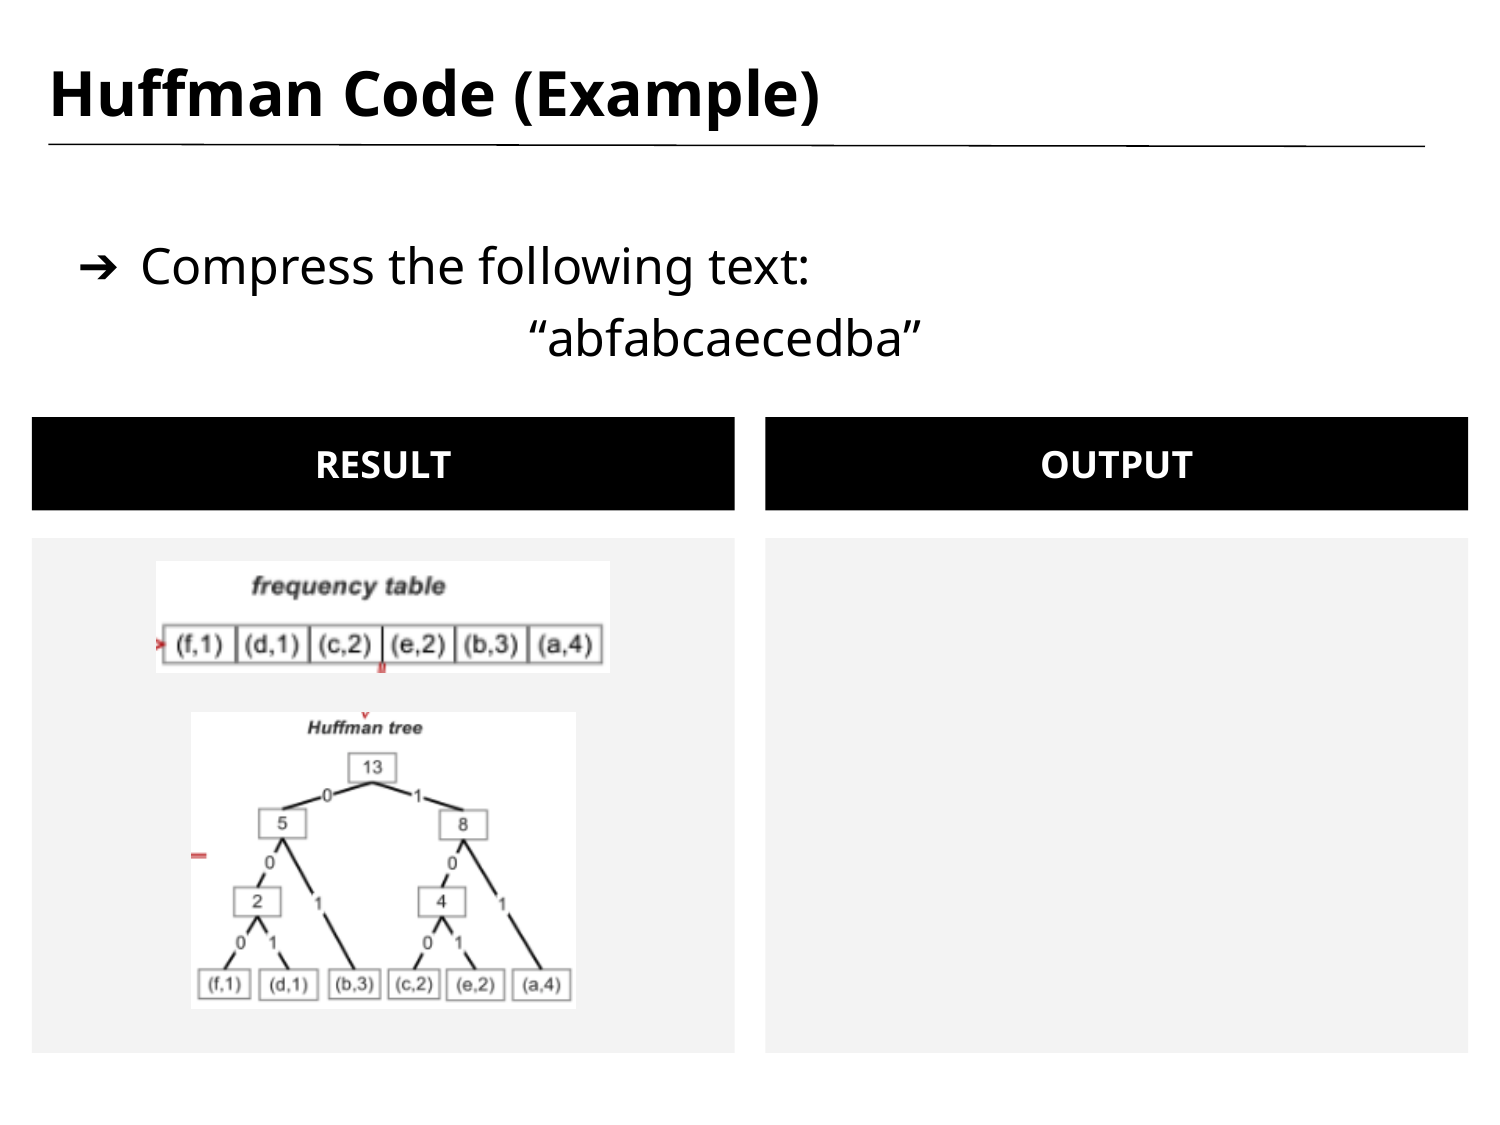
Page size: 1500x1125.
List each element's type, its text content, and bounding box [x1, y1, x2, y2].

list Compress the following text: “abfabcaecedba” [50, 219, 1401, 418]
title Huffman Code (Example) [33, 32, 1384, 145]
text_box RESULT [31, 417, 735, 511]
text_box [765, 538, 1469, 1053]
picture [190, 711, 576, 1010]
text_box [31, 538, 735, 1053]
text_box OUTPUT [765, 417, 1469, 511]
picture [156, 560, 610, 673]
